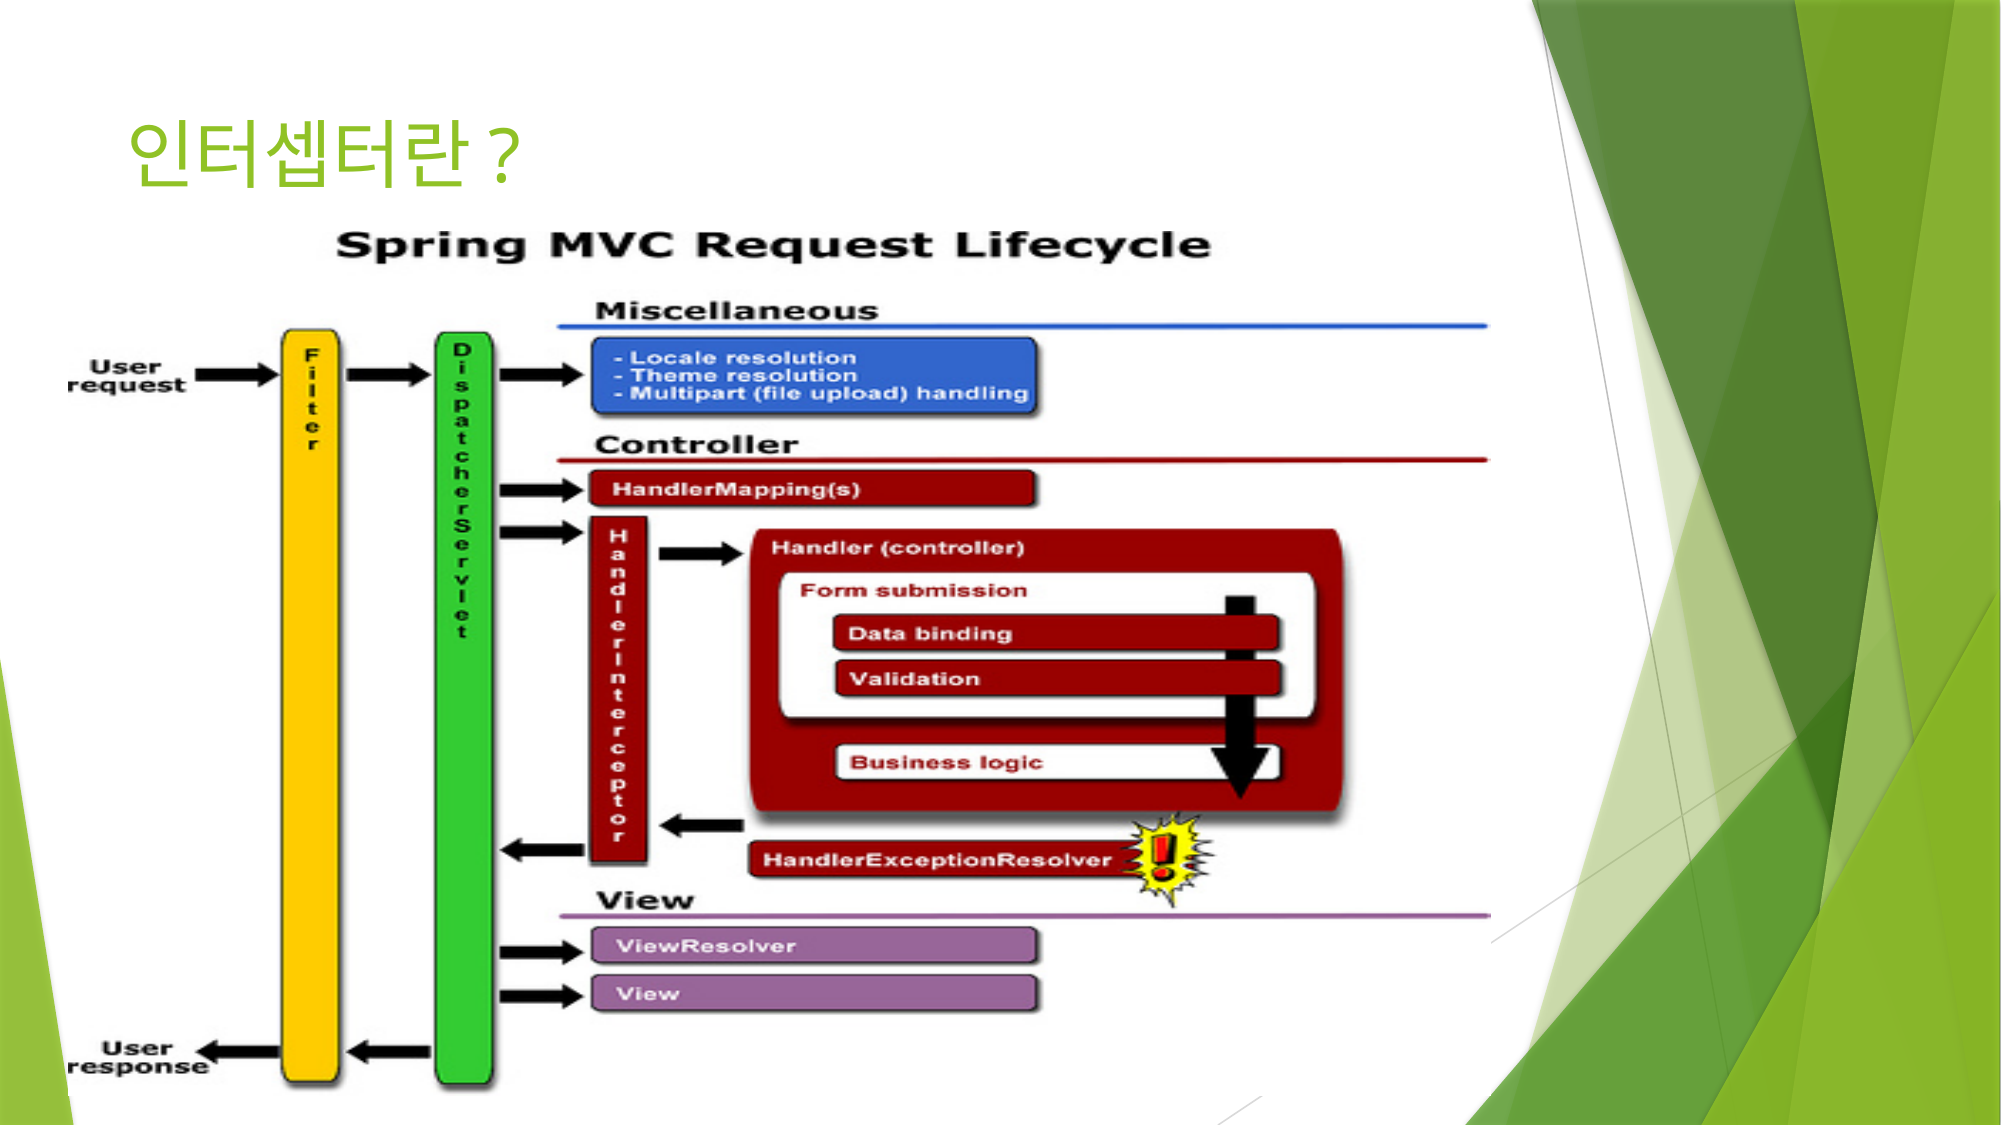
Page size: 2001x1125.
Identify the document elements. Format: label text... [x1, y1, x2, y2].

title 인터셉터란? [111, 99, 1522, 317]
picture [67, 231, 1492, 1097]
